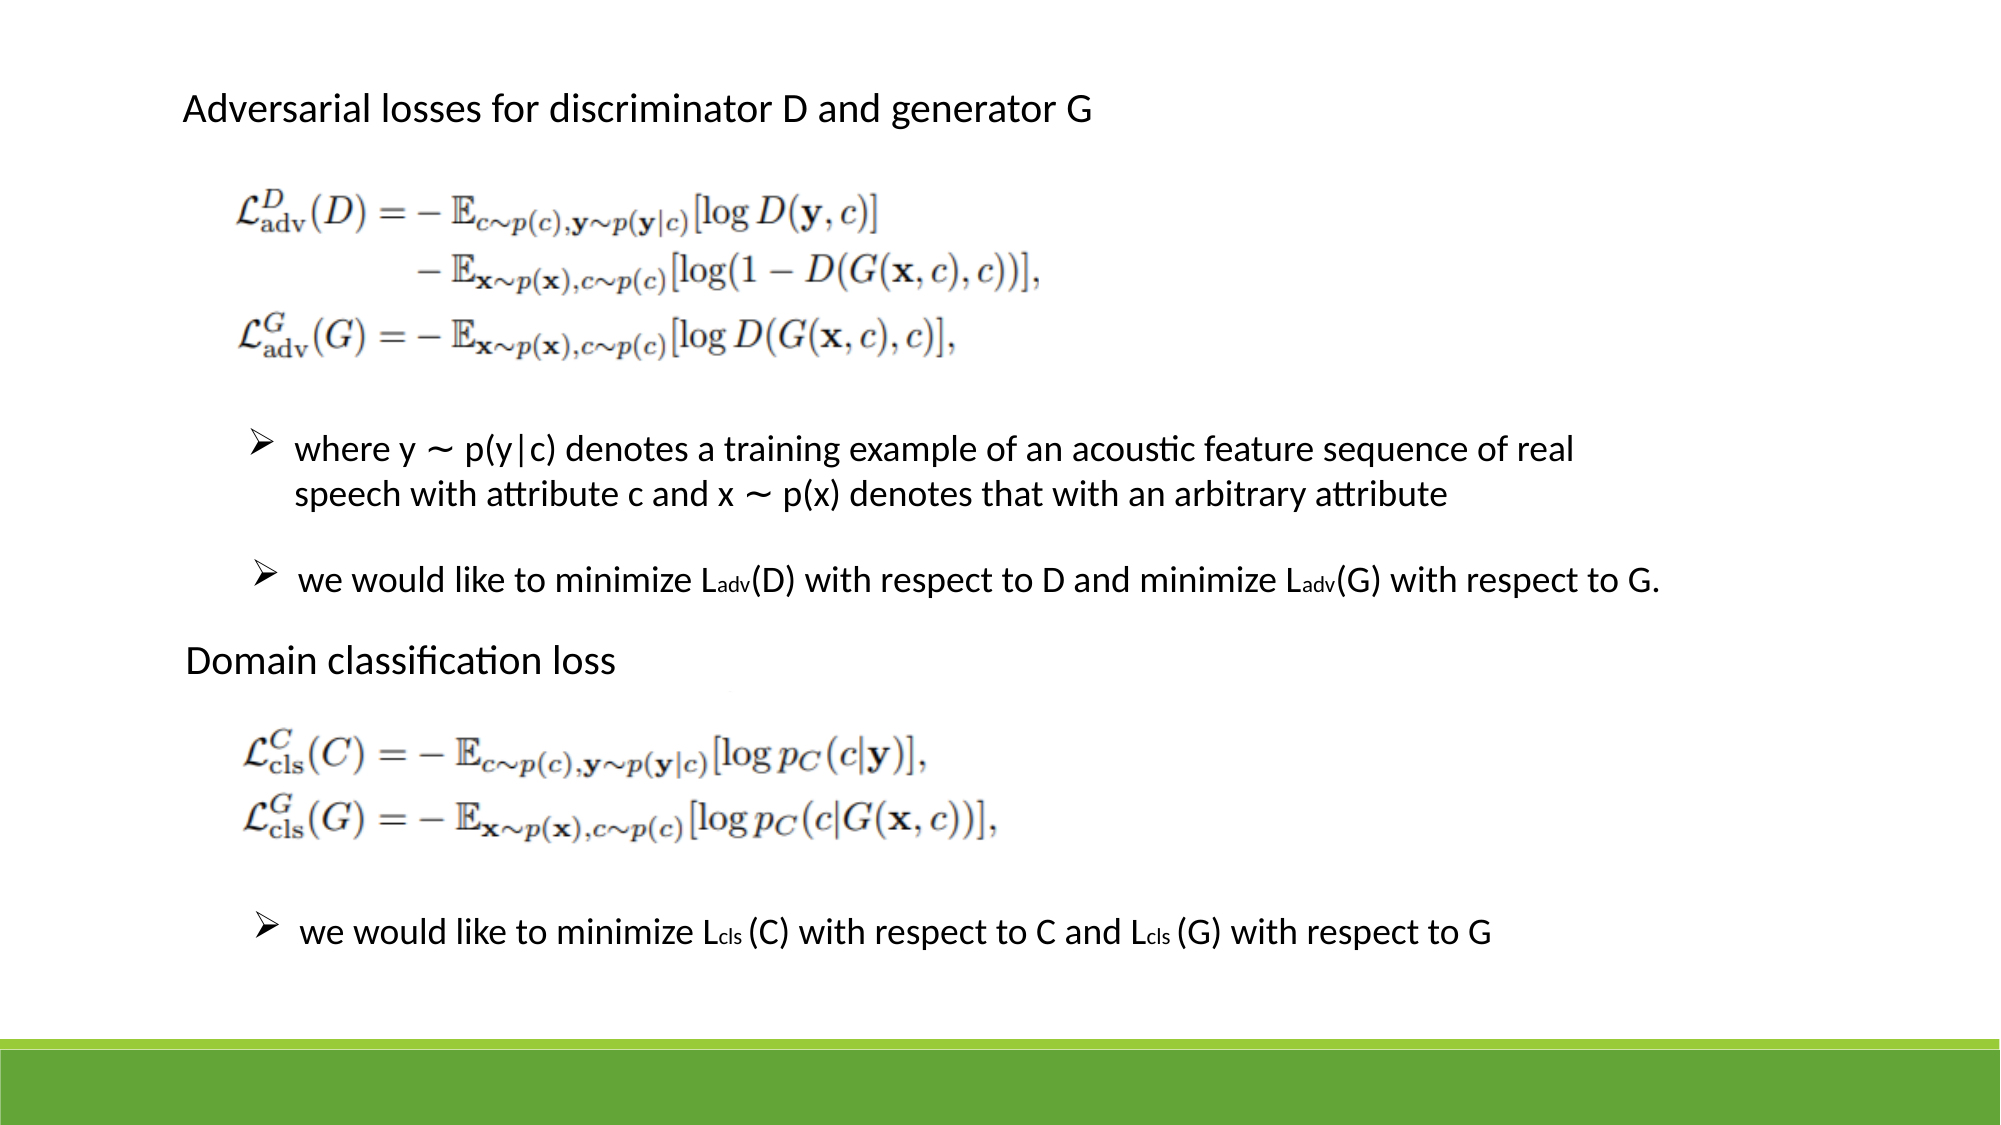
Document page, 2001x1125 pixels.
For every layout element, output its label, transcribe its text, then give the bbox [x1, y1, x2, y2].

picture [218, 159, 1040, 388]
text_box where y ∼ p(y|c) denotes a training example of an acoustic feature sequence of real speech with attribute c and x ∼ p(x) denotes that with an arbitrary attribute [232, 416, 1674, 522]
text_box we would like to minimize Ladv(D) with respect to D and minimize Ladv(G) with respect to G. [236, 547, 1677, 608]
text_box Domain classification loss [170, 625, 632, 691]
picture [196, 690, 1030, 878]
text_box Adversarial losses for discriminator D and generator G [167, 73, 1134, 139]
text_box we would like to minimize Lcls (C) with respect to C and Lcls (G) with respect to G [237, 899, 1508, 960]
